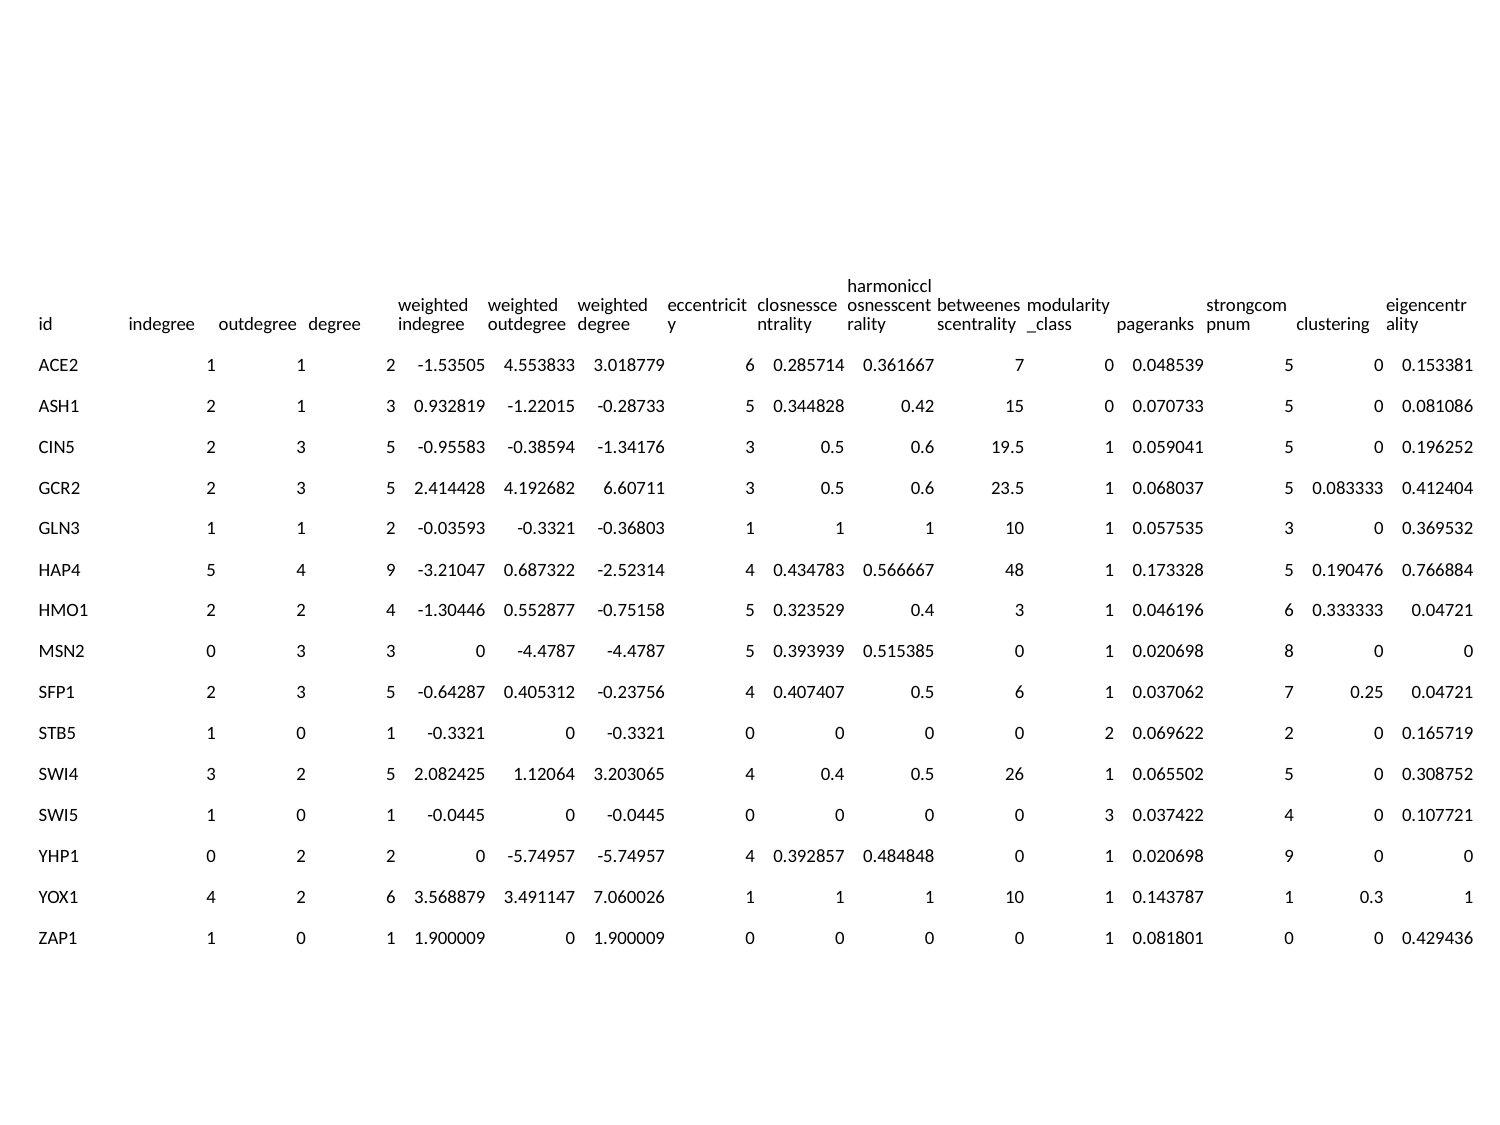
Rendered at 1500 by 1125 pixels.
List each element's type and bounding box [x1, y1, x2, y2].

table_header [38, 225, 1475, 335]
table_cell [38, 335, 1475, 949]
